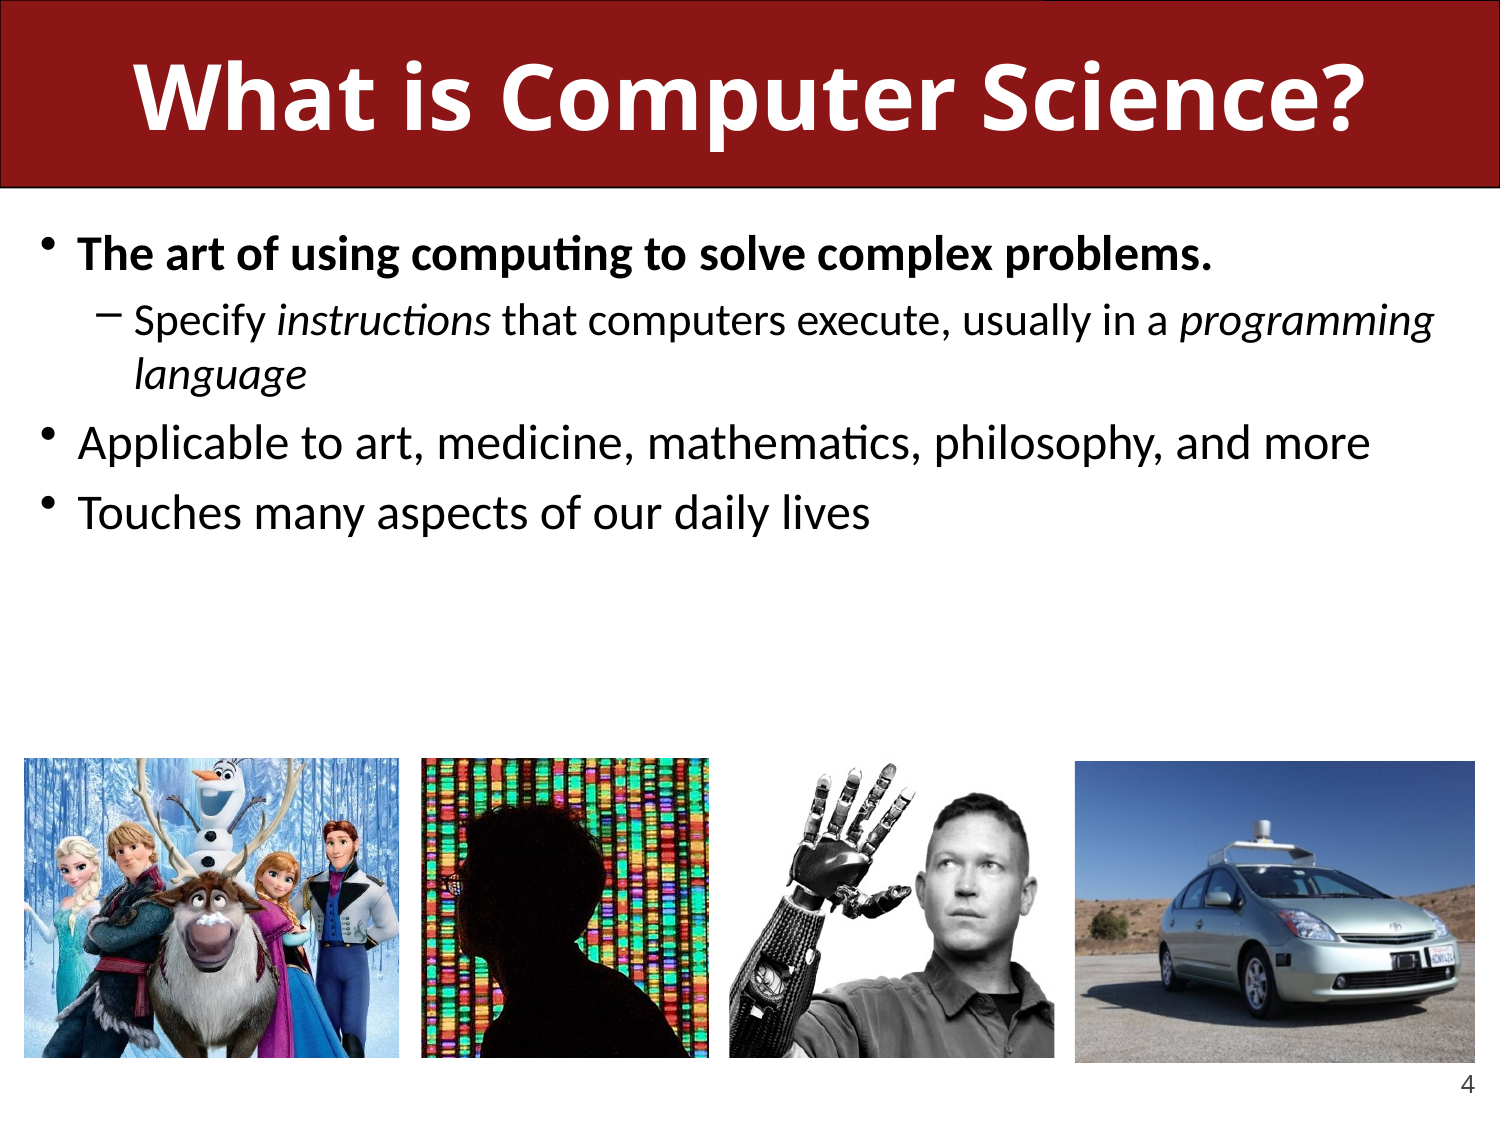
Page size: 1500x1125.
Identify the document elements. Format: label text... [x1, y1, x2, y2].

picture [421, 758, 709, 1058]
picture [24, 758, 400, 1058]
list The art of using computing to solve complex problems. Specify instructions that computers execute, usually in a programming language Applicable to art, medicine, mathematics, philosophy, and more Touches many aspects of our daily lives [24, 212, 1475, 1063]
title What is Computer Science? [75, 0, 1425, 188]
picture [729, 757, 1055, 1058]
picture [1074, 761, 1475, 1063]
